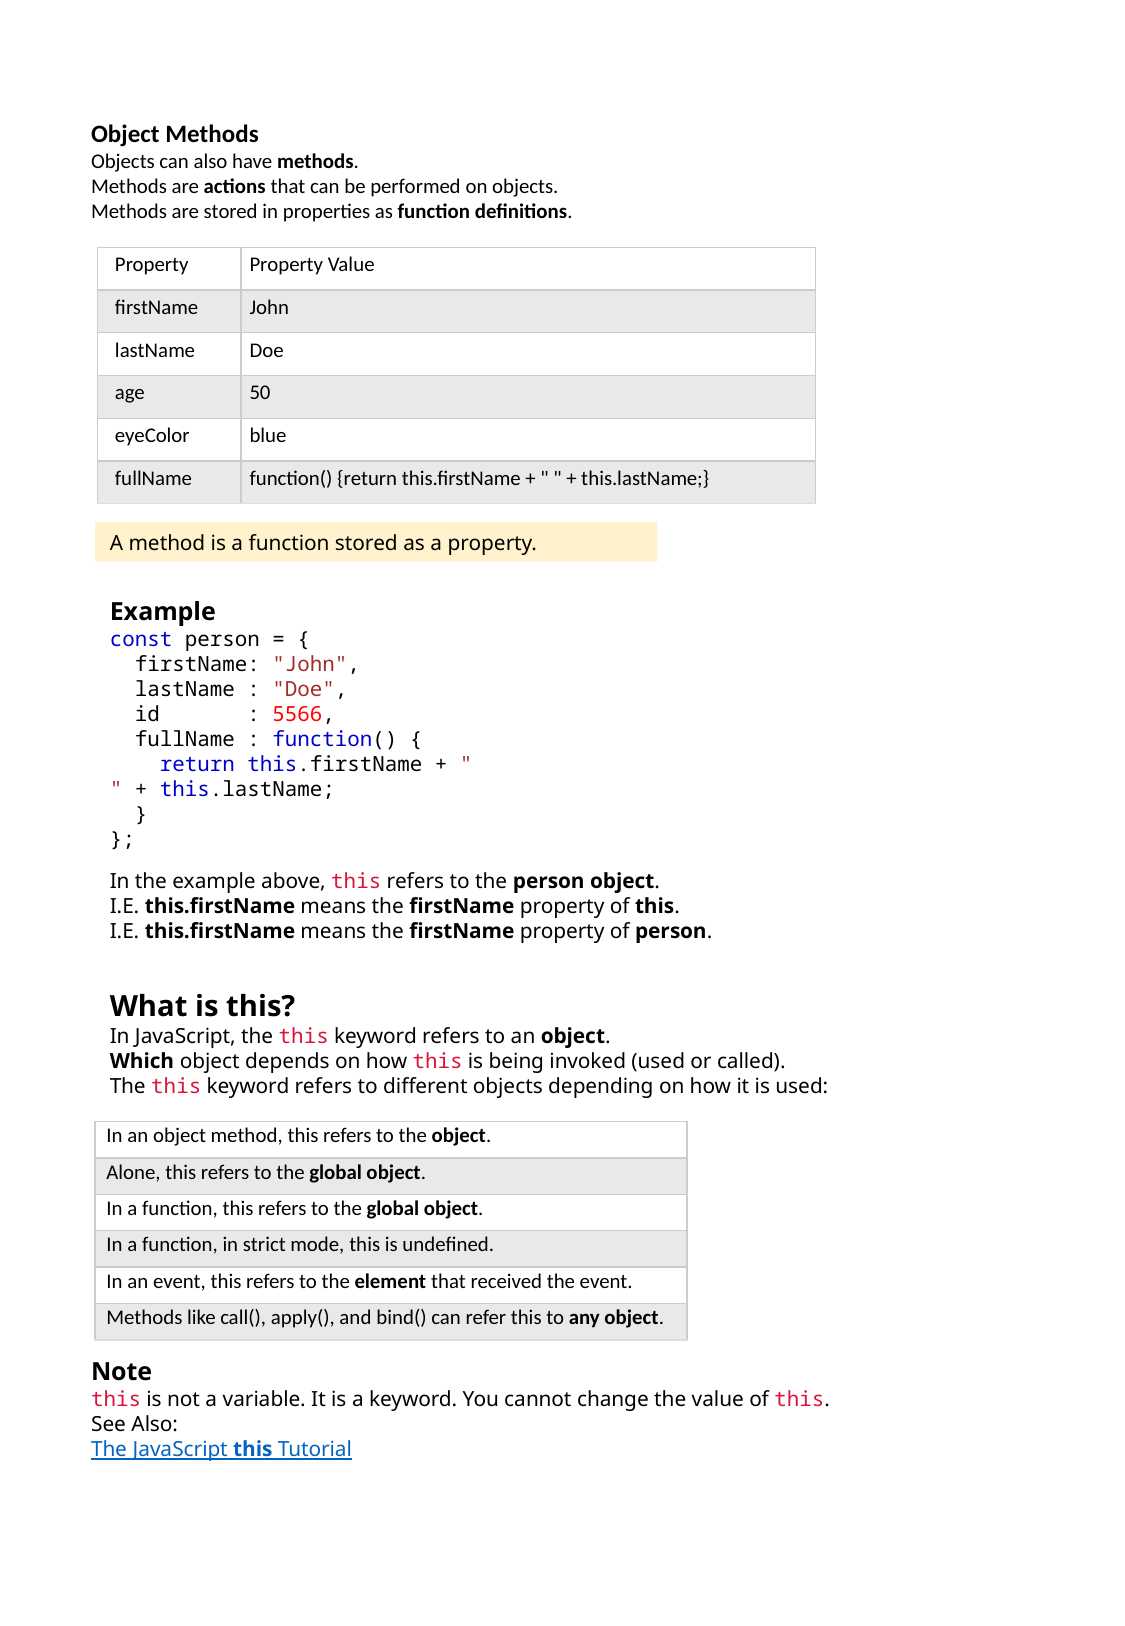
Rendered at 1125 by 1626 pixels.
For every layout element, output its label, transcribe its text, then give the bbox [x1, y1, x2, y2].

table_cell lastName [98, 333, 240, 375]
table_cell John [242, 291, 815, 332]
table_cell Alone, this refers to the global object. [96, 1159, 686, 1194]
table_header In an object method, this refers to the object. [96, 1122, 686, 1157]
text_box Object Methods Objects can also have methods. Methods are actions that can be performed on objects. Methods are stored in properties as function definitions. [76, 110, 1102, 230]
text_box What is this? In JavaScript, the this keyword refers to an object. Which object depends on how this is being invoked (used or called). The this keyword refers to different objects depending on how it is used: [95, 979, 1102, 1105]
table_cell 50 [242, 376, 815, 418]
table_cell In an event, this refers to the element that received the event. [96, 1268, 686, 1303]
table_cell firstName [98, 291, 240, 332]
table_header Property [98, 248, 240, 289]
text_box Example const person = { firstName: "John", lastName : "Doe", id : 5566, fullName : function() { return this.firstName + " " + this.lastName; } }; [95, 588, 658, 858]
table_cell In a function, this refers to the global object. [96, 1195, 686, 1230]
table_header Property Value [242, 248, 815, 289]
table_cell Methods like call(), apply(), and bind() can refer this to any object. [96, 1304, 686, 1339]
table_cell age [98, 376, 240, 418]
table_cell eyeColor [98, 419, 240, 460]
table_cell fullName [98, 462, 240, 503]
table_cell Doe [242, 333, 815, 375]
table_cell In a function, in strict mode, this is undefined. [96, 1231, 686, 1266]
table_cell function() {return this.firstName + " " + this.lastName;} [242, 462, 815, 503]
text_box A method is a function stored as a property. [95, 521, 658, 562]
text_box Note this is not a variable. It is a keyword. You cannot change the value of this. See Also: The JavaScript this Tutorial [76, 1348, 1052, 1472]
table_cell blue [242, 419, 815, 460]
text_box In the example above, this refers to the person object. I.E. this.firstName means the firstName property of this. I.E. this.firstName means the firstName property of person. [95, 860, 1011, 951]
